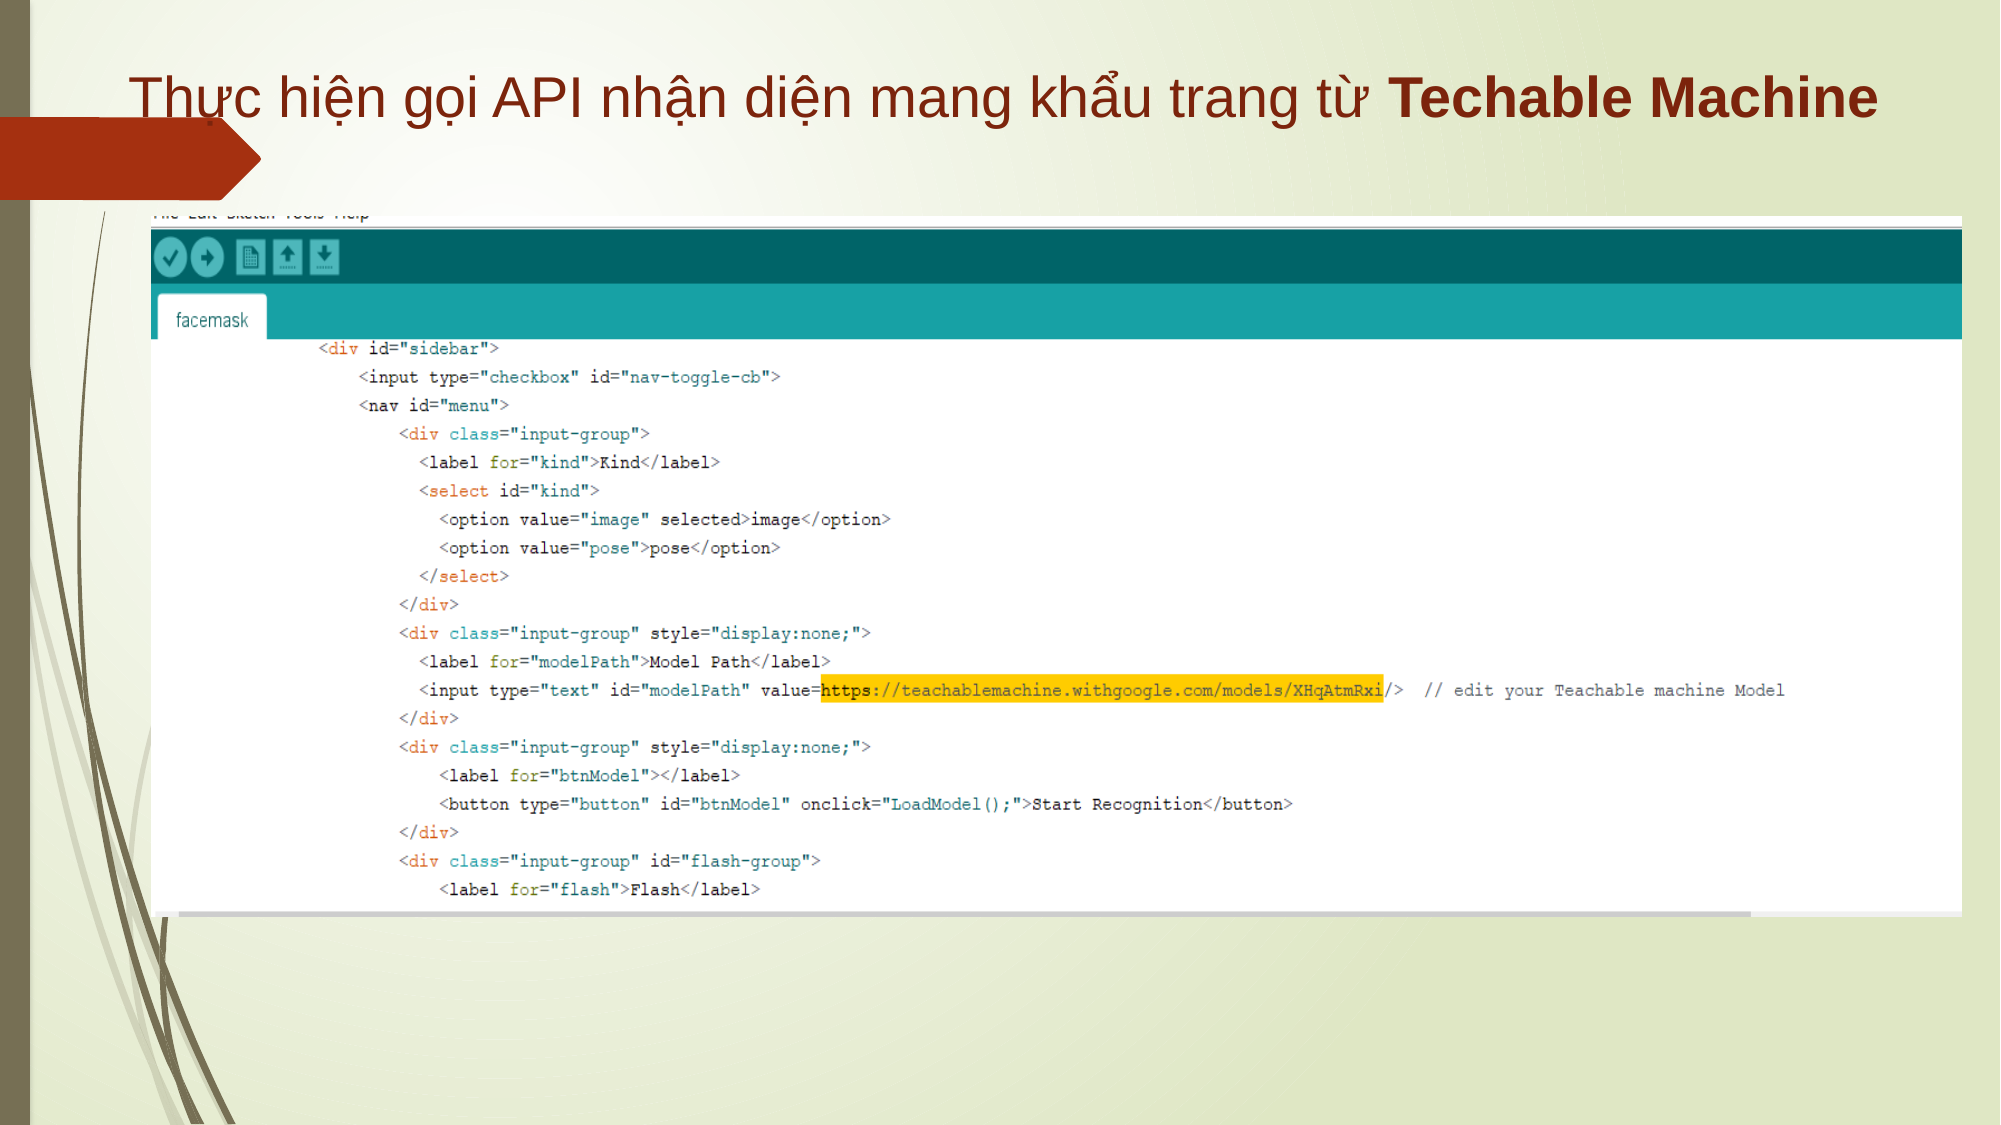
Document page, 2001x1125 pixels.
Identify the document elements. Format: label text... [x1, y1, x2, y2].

title Thực hiện gọi API nhận diện mang khẩu trang từ Techable Machine [56, 25, 1952, 163]
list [150, 215, 1962, 918]
